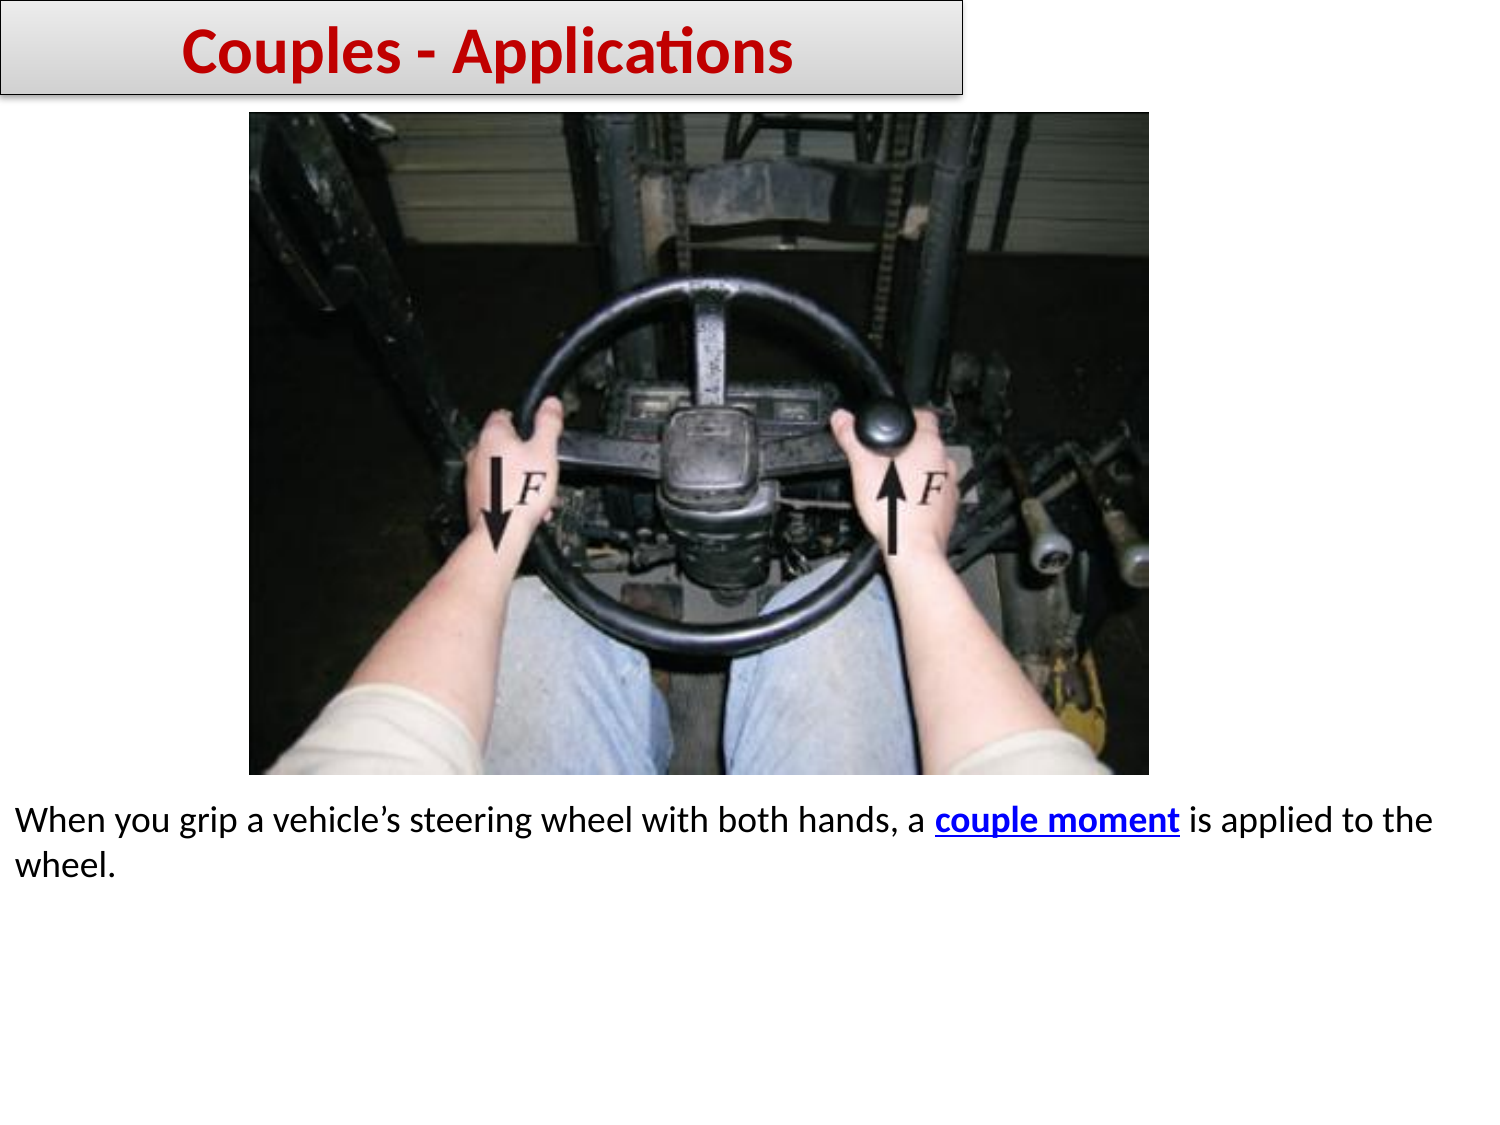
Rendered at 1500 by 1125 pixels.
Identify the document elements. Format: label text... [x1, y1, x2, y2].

text_box Couples - Applications [0, 0, 963, 95]
text_box When you grip a vehicle’s steering wheel with both hands, a couple moment is applied to the wheel. [0, 787, 1500, 893]
picture [249, 112, 1149, 776]
